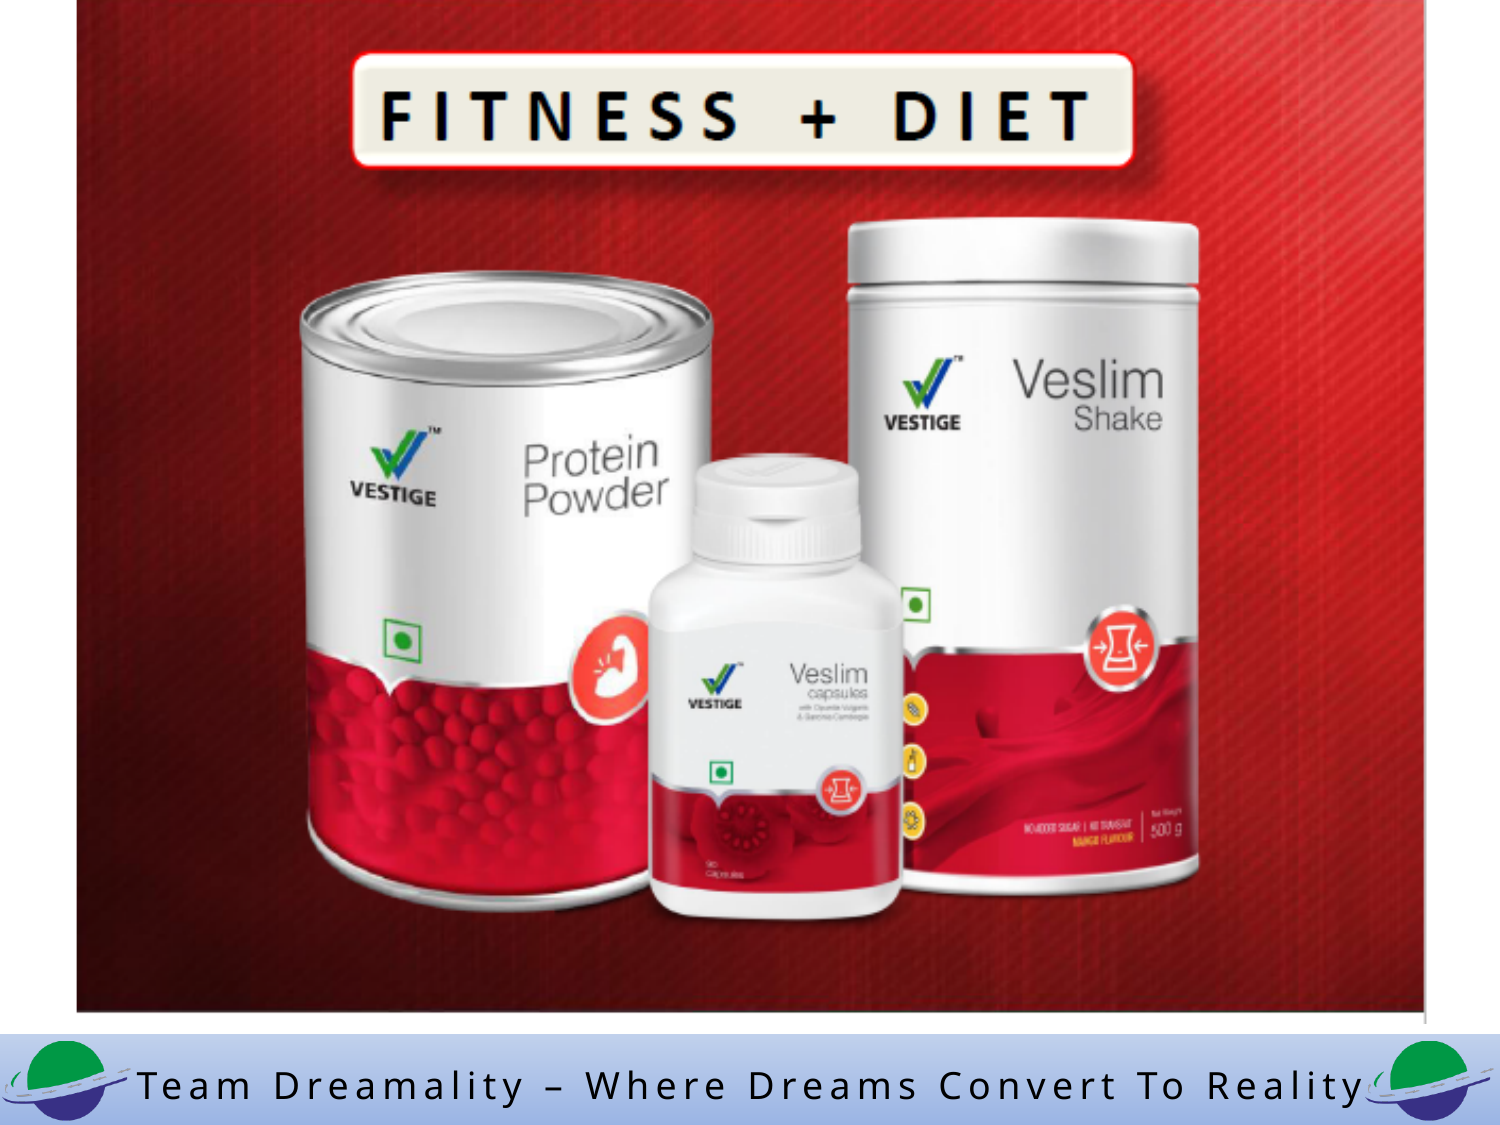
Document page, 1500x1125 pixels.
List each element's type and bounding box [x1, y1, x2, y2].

picture [1362, 1040, 1497, 1123]
picture [0, 1040, 135, 1123]
picture [76, 0, 1427, 1025]
